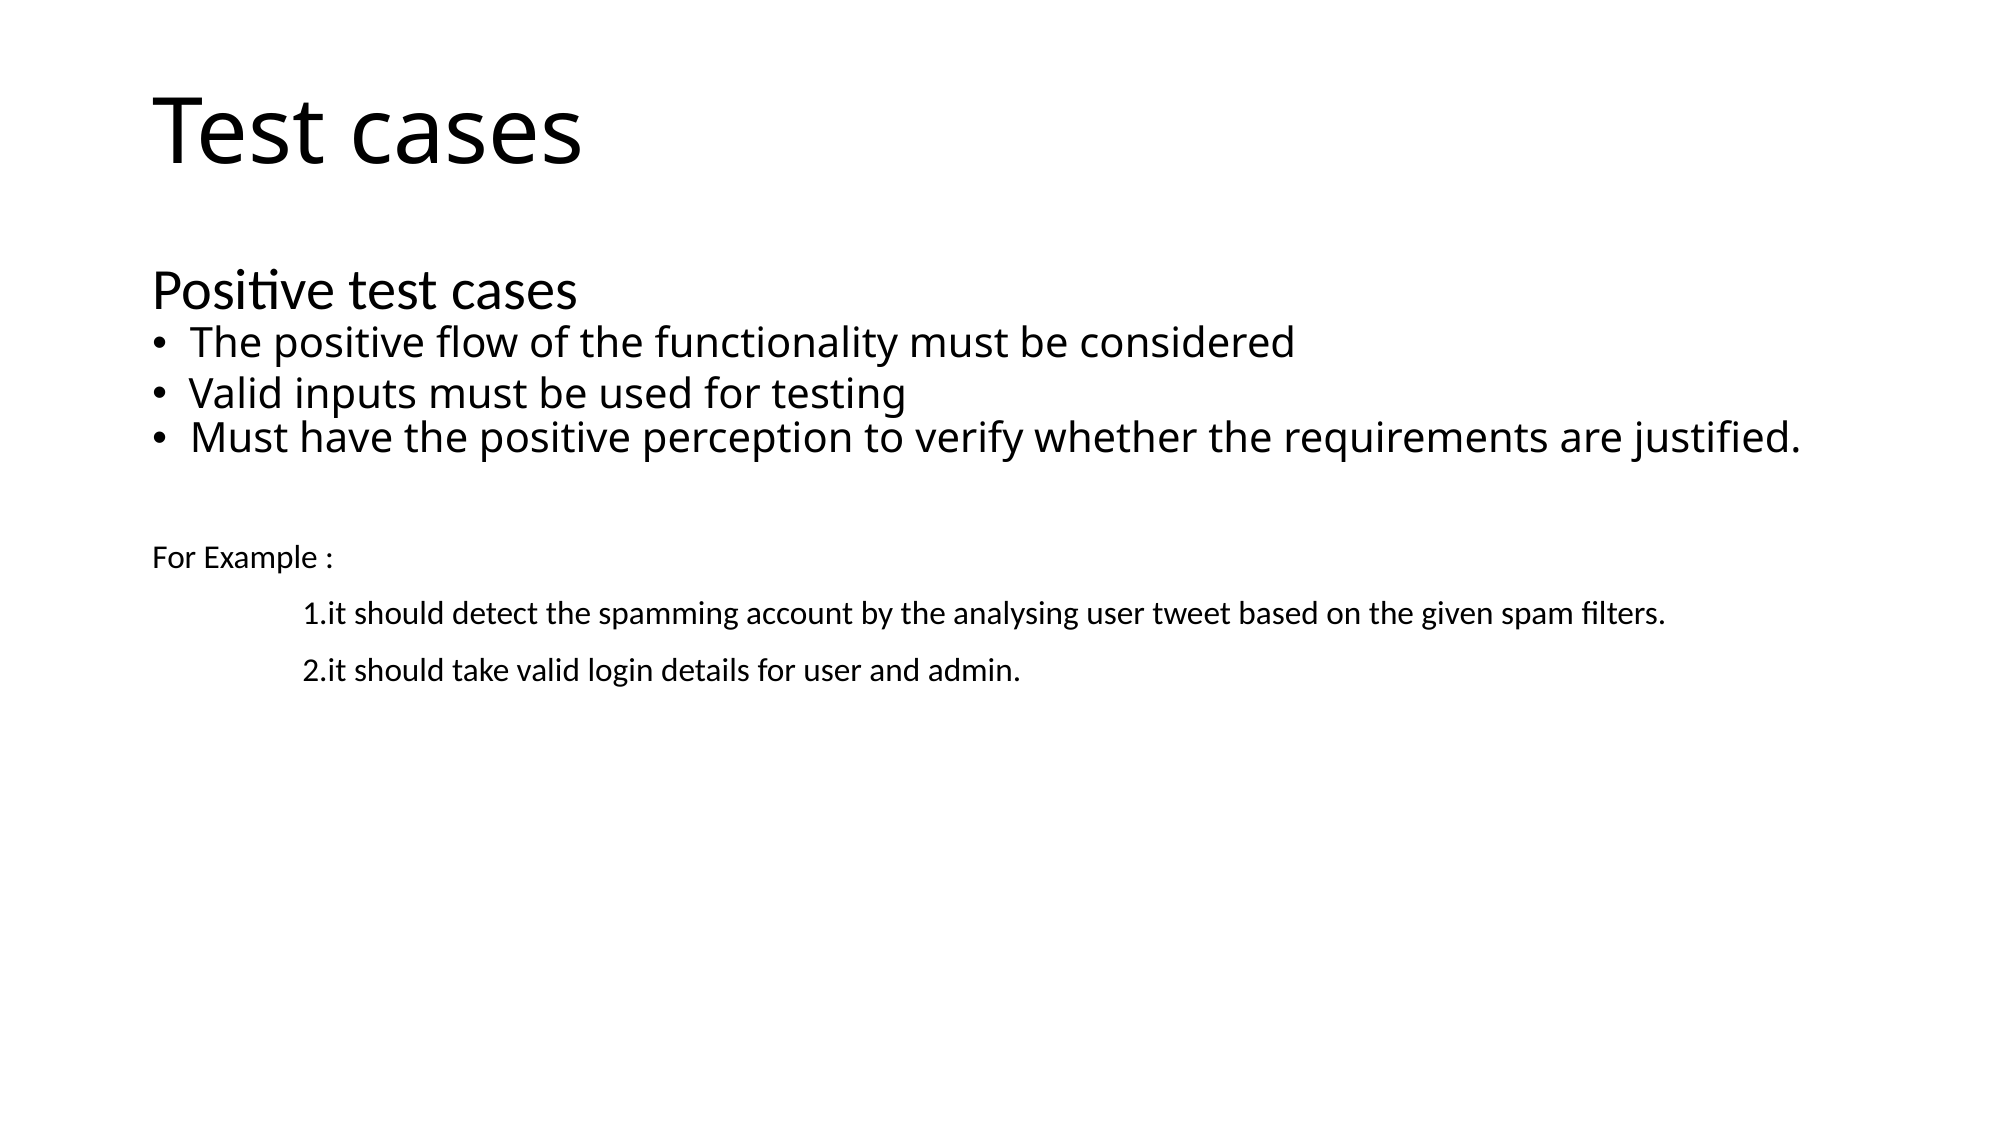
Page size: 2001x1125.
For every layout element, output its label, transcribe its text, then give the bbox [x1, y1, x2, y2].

title Test cases [137, 59, 1863, 208]
list Positive test cases The positive flow of the functionality must be considered Valid inputs must be used for testing Must have the positive perception to verify whether the requirements are justified. For Example : 1.it should detect the spamming account by the analysing user tweet based on the given spam filters. 2.it should take valid login details for user and admin. [137, 251, 1863, 1014]
